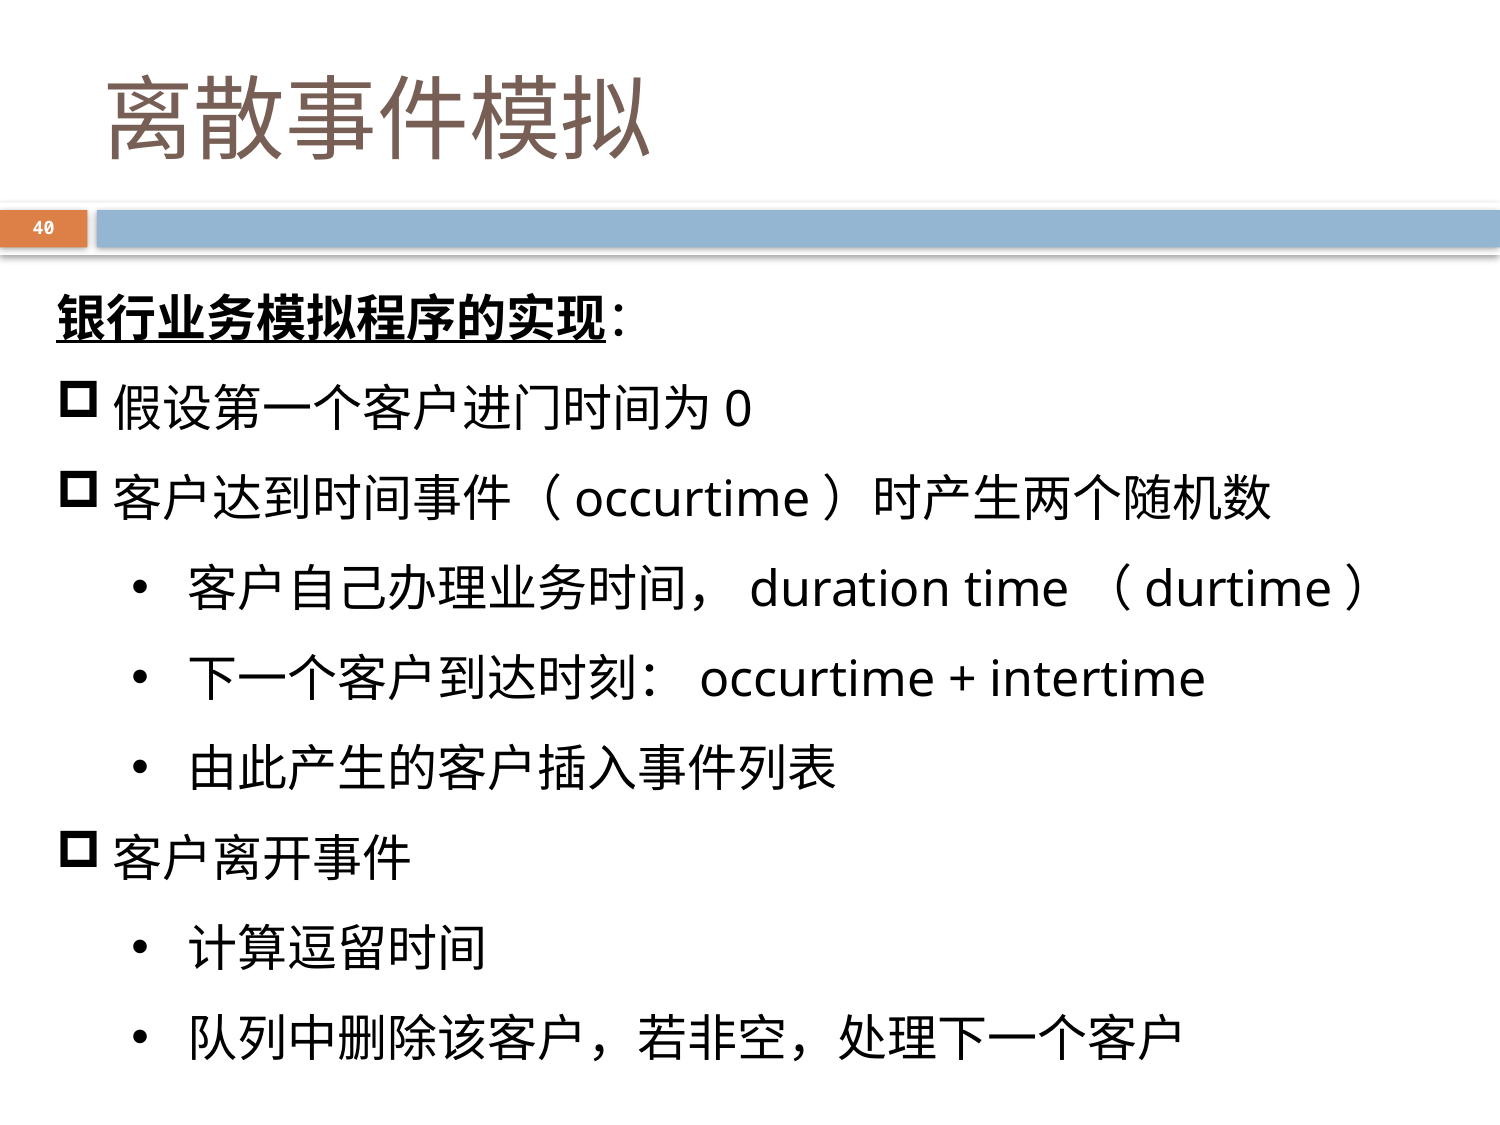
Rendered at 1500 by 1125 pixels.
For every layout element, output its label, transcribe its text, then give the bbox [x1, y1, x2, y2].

text_box 银行业务模拟程序的实现： 假设第一个客户进门时间为0 客户达到时间事件（occurtime）时产生两个随机数 客户自己办理业务时间，duration time（durtime） 下一个客户到达时刻：occurtime + intertime 由此产生的客户插入事件列表 客户离开事件 计算逗留时间 队列中删除该客户，若非空，处理下一个客户 [41, 248, 1480, 1074]
slide_number 40 [0, 208, 88, 249]
title 离散事件模拟 [87, 44, 1425, 188]
